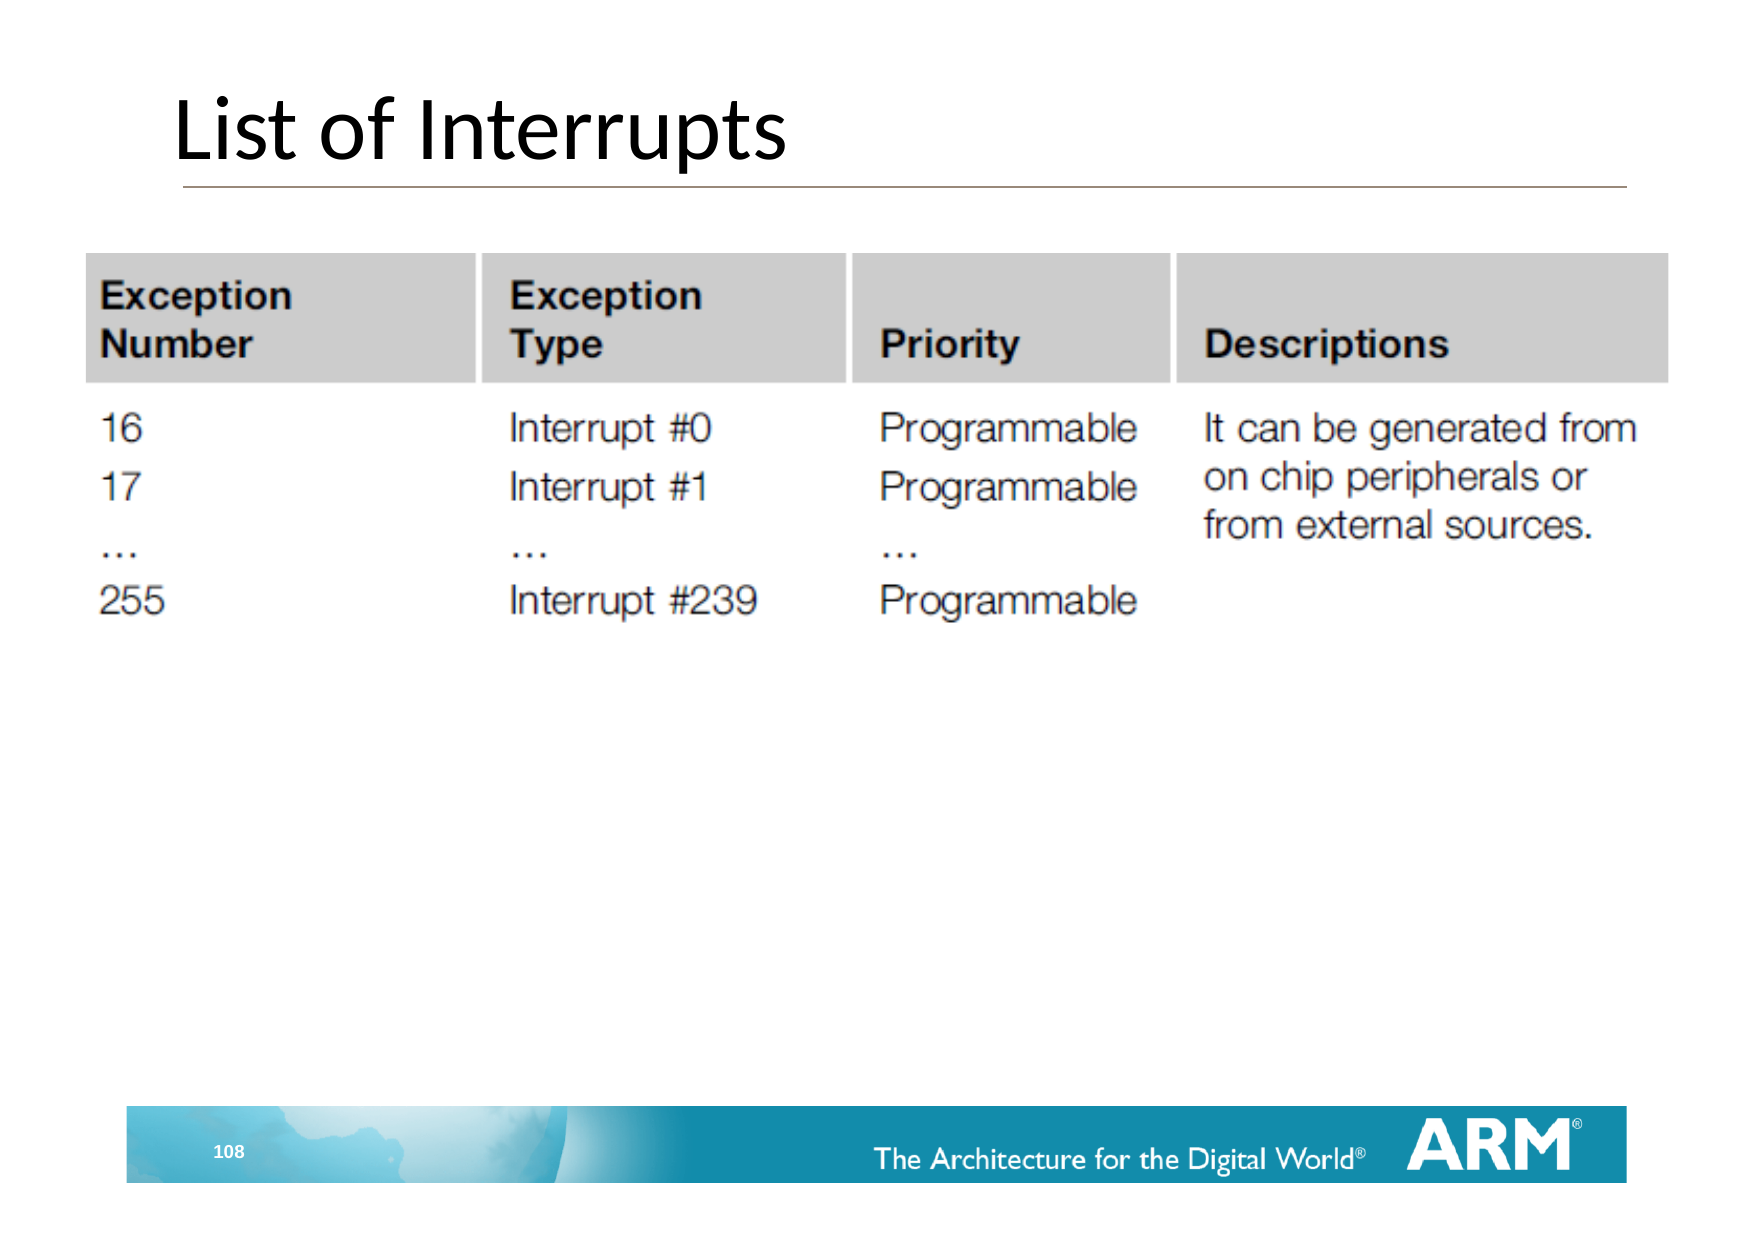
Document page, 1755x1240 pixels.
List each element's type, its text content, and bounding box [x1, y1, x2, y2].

title List of Interrupts [173, 80, 1581, 172]
slide_number 108 [198, 1139, 287, 1187]
picture [85, 253, 1669, 623]
picture [126, 1106, 1627, 1183]
